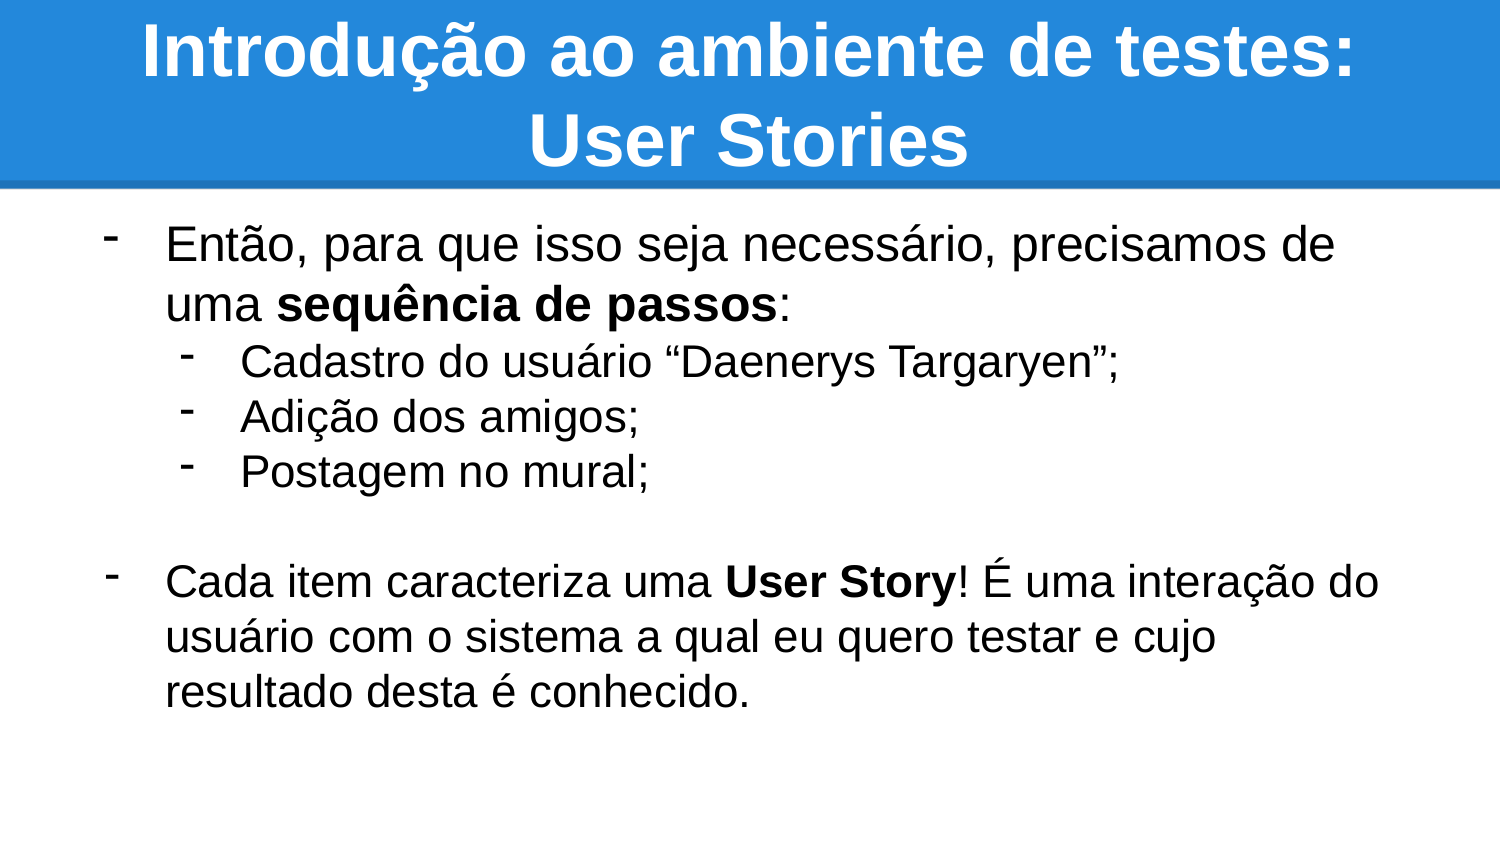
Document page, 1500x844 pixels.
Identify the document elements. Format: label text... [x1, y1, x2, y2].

list Então, para que isso seja necessário, precisamos de uma sequência de passos: Cadastro do usuário “Daenerys Targaryen”; Adição dos amigos; Postagem no mural; Cada item caracteriza uma User Story! É uma interação do usuário com o sistema a qual eu quero testar e cujo resultado desta é conhecido. [75, 196, 1425, 808]
title Introdução ao ambiente de testes: User Stories [75, 56, 1425, 196]
